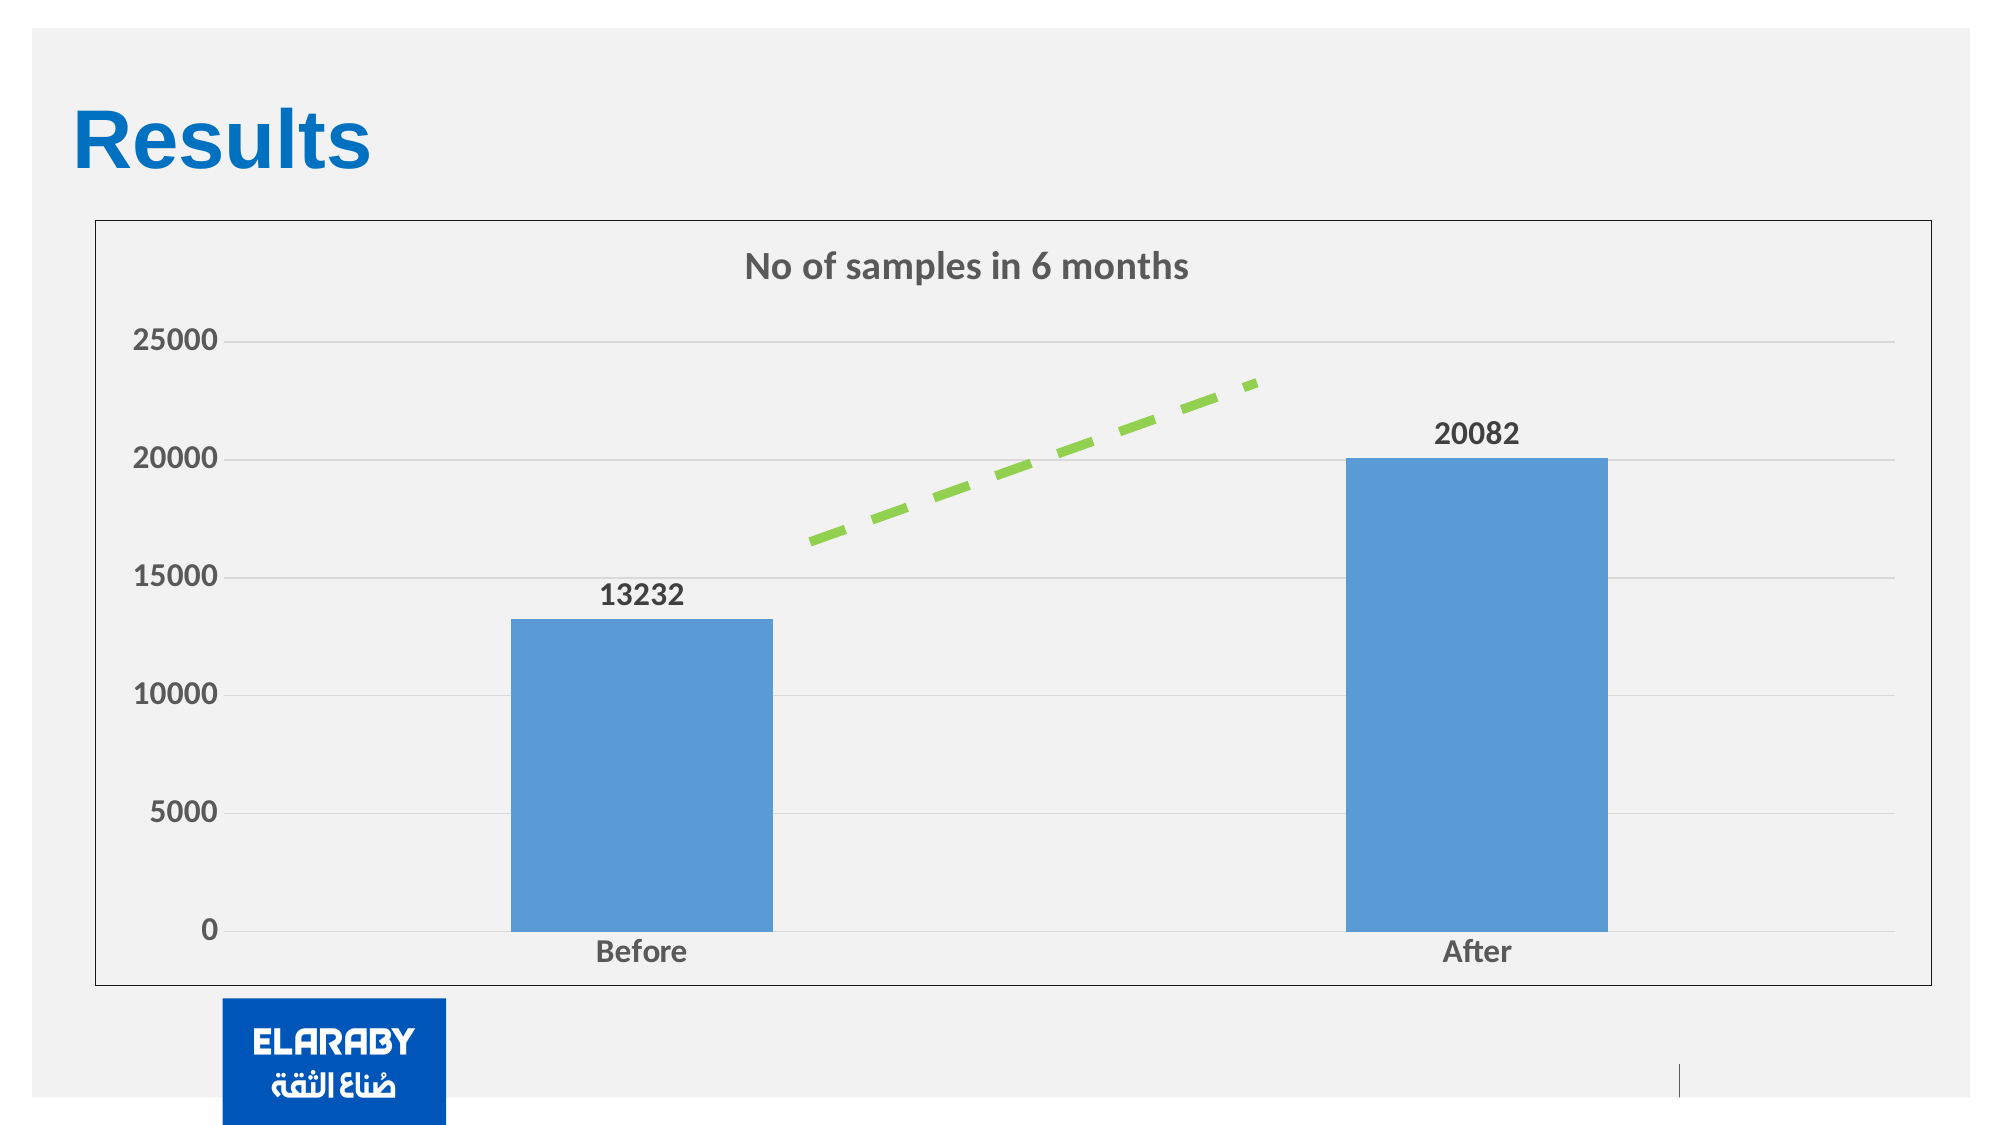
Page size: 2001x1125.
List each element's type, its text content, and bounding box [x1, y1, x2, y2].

picture [253, 1027, 416, 1099]
chart [95, 220, 1932, 986]
title Results [56, 62, 1624, 221]
